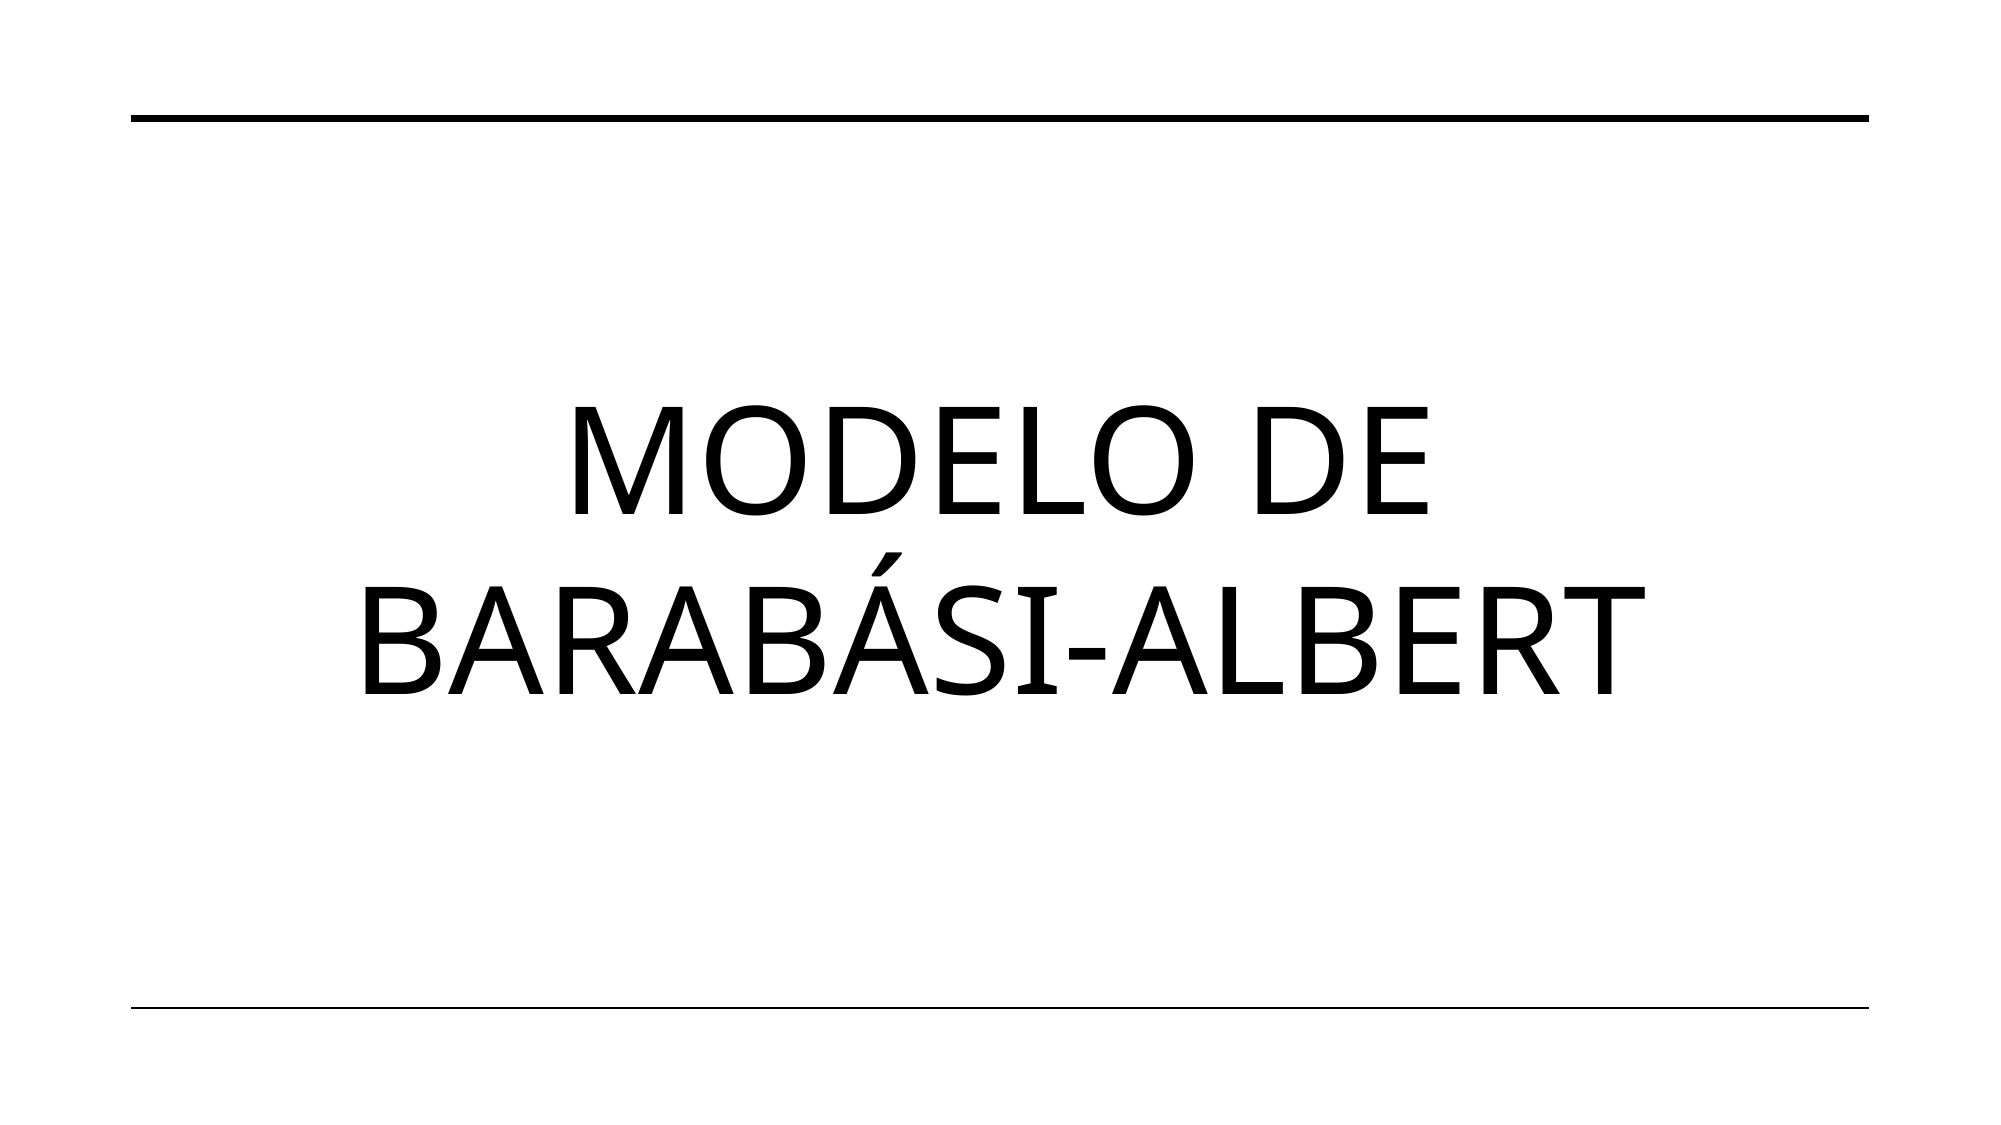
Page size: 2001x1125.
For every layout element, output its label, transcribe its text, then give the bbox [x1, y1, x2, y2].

title Modelo de Barabási-Albert [123, 356, 1877, 768]
